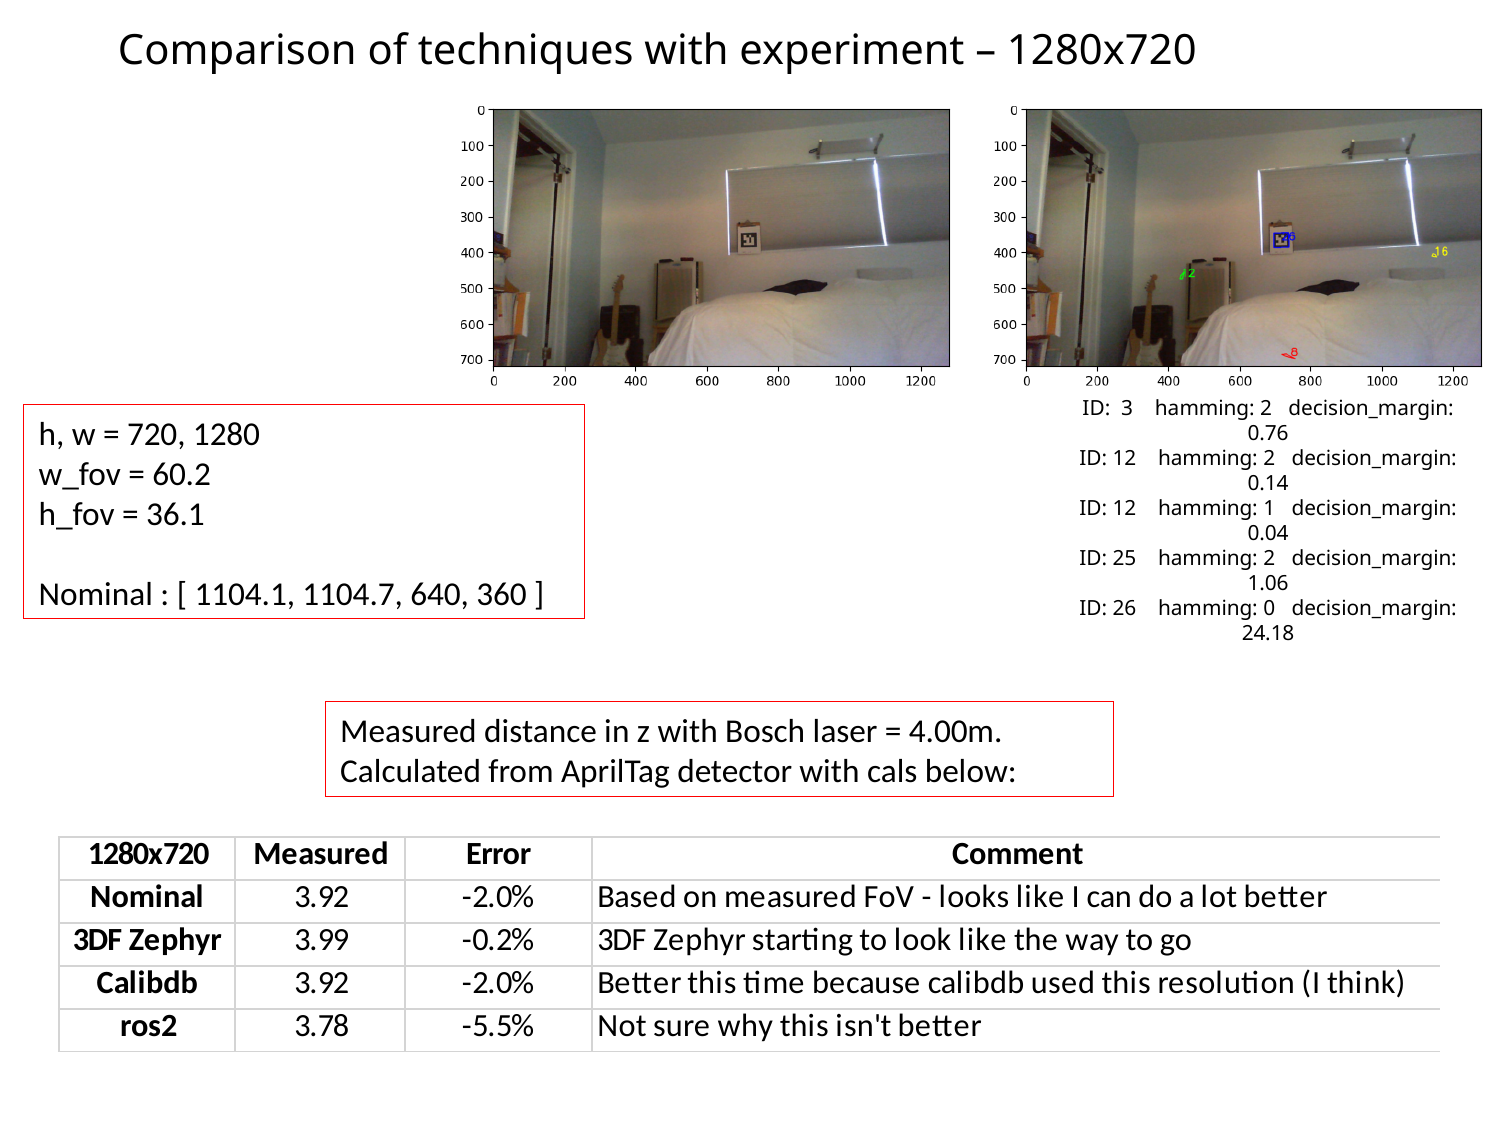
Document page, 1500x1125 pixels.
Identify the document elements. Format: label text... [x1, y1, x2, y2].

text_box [57, 836, 1443, 1054]
text_box Summary of results ID: 3 hamming: 2 decision_margin: 0.76 ID: 12 hamming: 2 decision_margin: 0.14 ID: 12 hamming: 1 decision_margin: 0.04 ID: 25 hamming: 2 decision_margin: 1.06 ID: 26 hamming: 0 decision_margin: 24.18 [1060, 397, 1476, 645]
picture [450, 95, 958, 397]
picture [983, 95, 1490, 397]
text_box Measured distance in z with Bosch laser = 4.00m. Calculated from AprilTag detector with cals below: [325, 701, 1114, 797]
text_box h, w = 720, 1280 w_fov = 60.2 h_fov = 36.1 Nominal : [ 1104.1, 1104.7, 640, 360 ] [23, 404, 585, 619]
title Comparison of techniques with experiment – 1280x720 [102, 17, 1397, 85]
